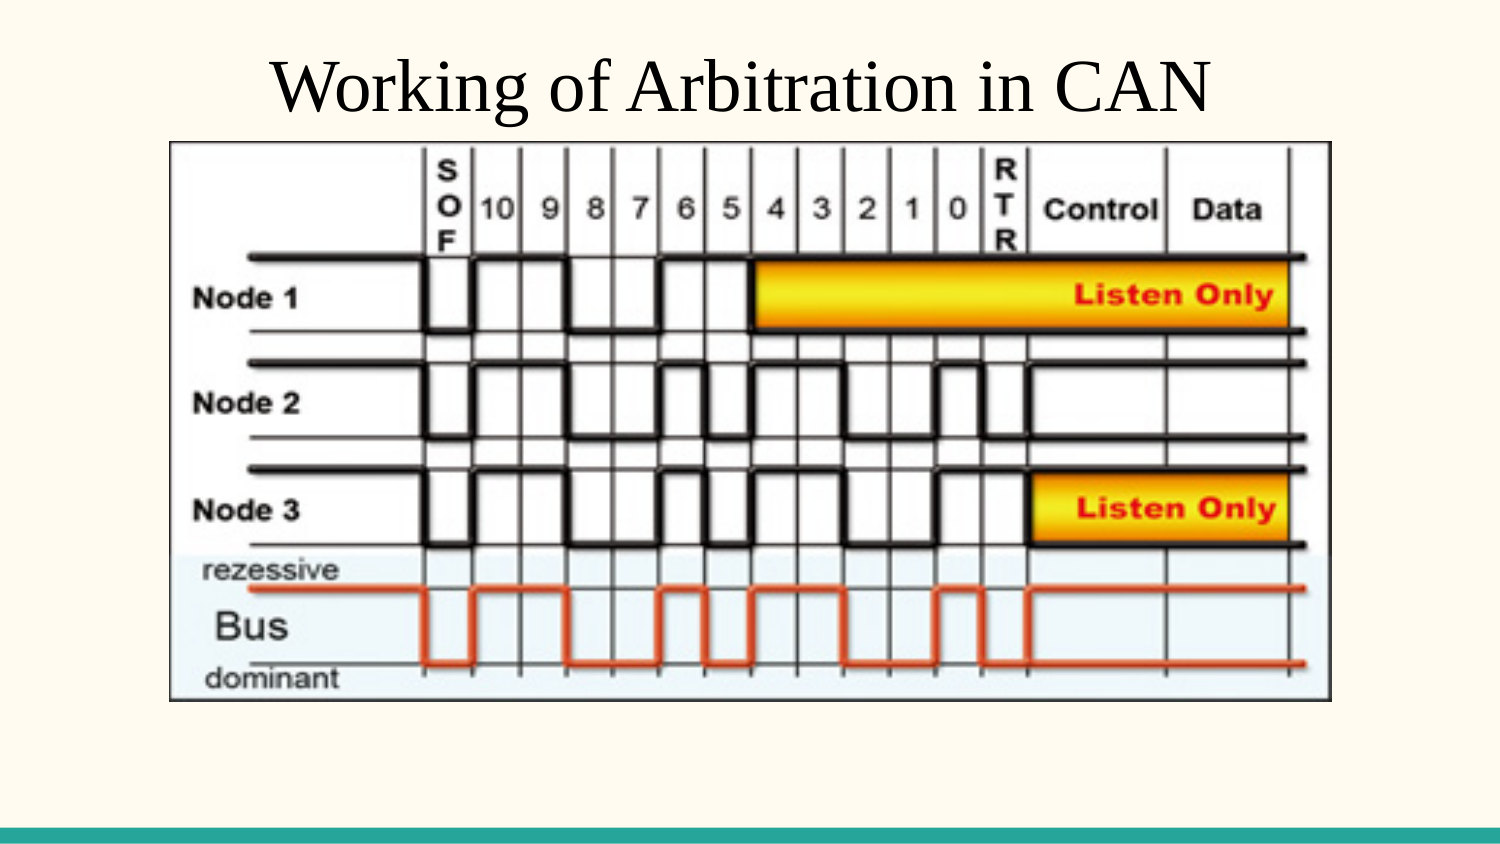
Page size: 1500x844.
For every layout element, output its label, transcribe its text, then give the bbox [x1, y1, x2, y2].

text_box Working of Arbitration in CAN [236, 31, 1265, 126]
picture [169, 141, 1333, 703]
